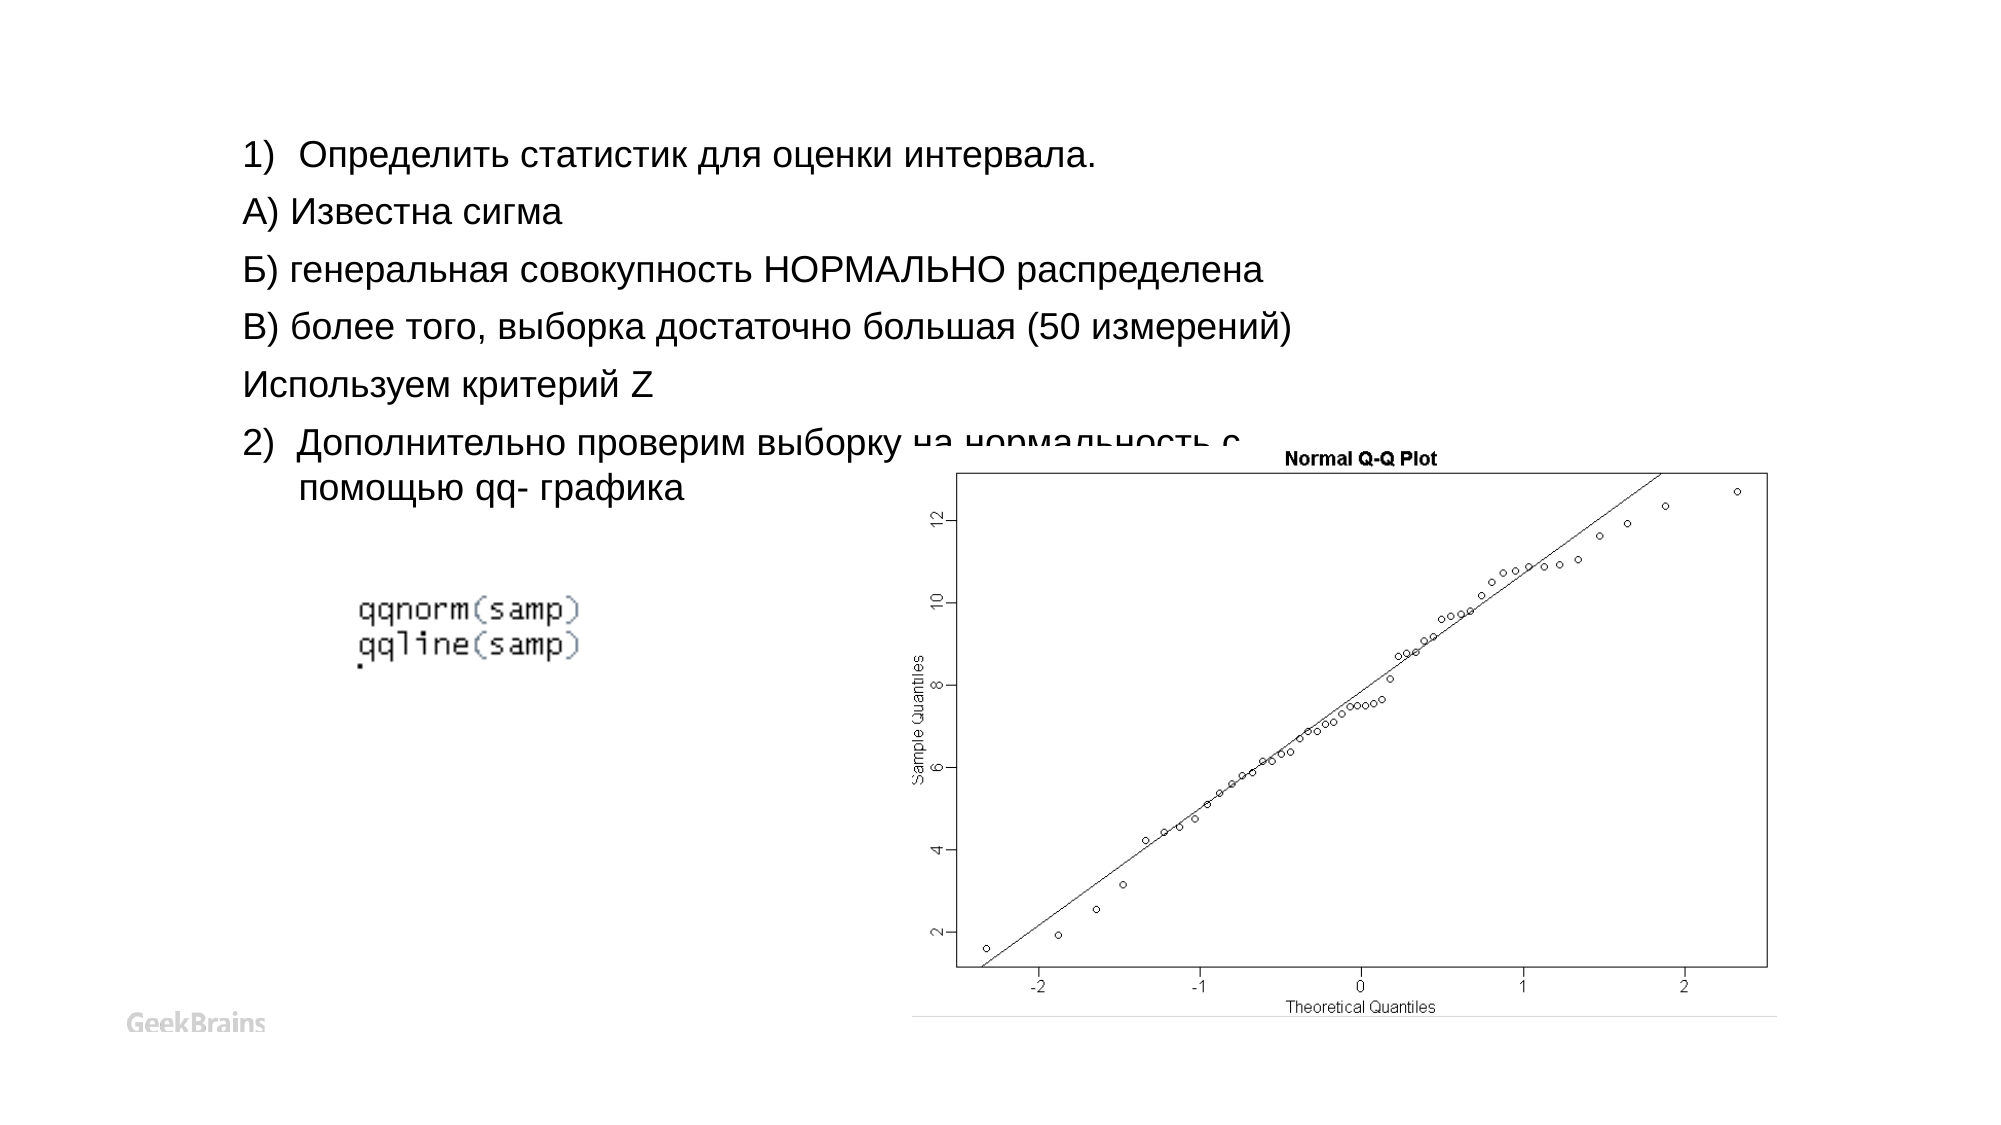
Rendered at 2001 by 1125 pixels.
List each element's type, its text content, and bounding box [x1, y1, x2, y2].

picture [349, 587, 595, 681]
picture [912, 446, 1778, 1017]
text_box Определить статистик для оценки интервала. А) Известна сигма Б) генеральная совокупность НОРМАЛЬНО распределена В) более того, выборка достаточно большая (50 измерений) Используем критерий Z 2) Дополнительно проверим выборку на нормальность с помощью qq- графика [227, 122, 1360, 573]
